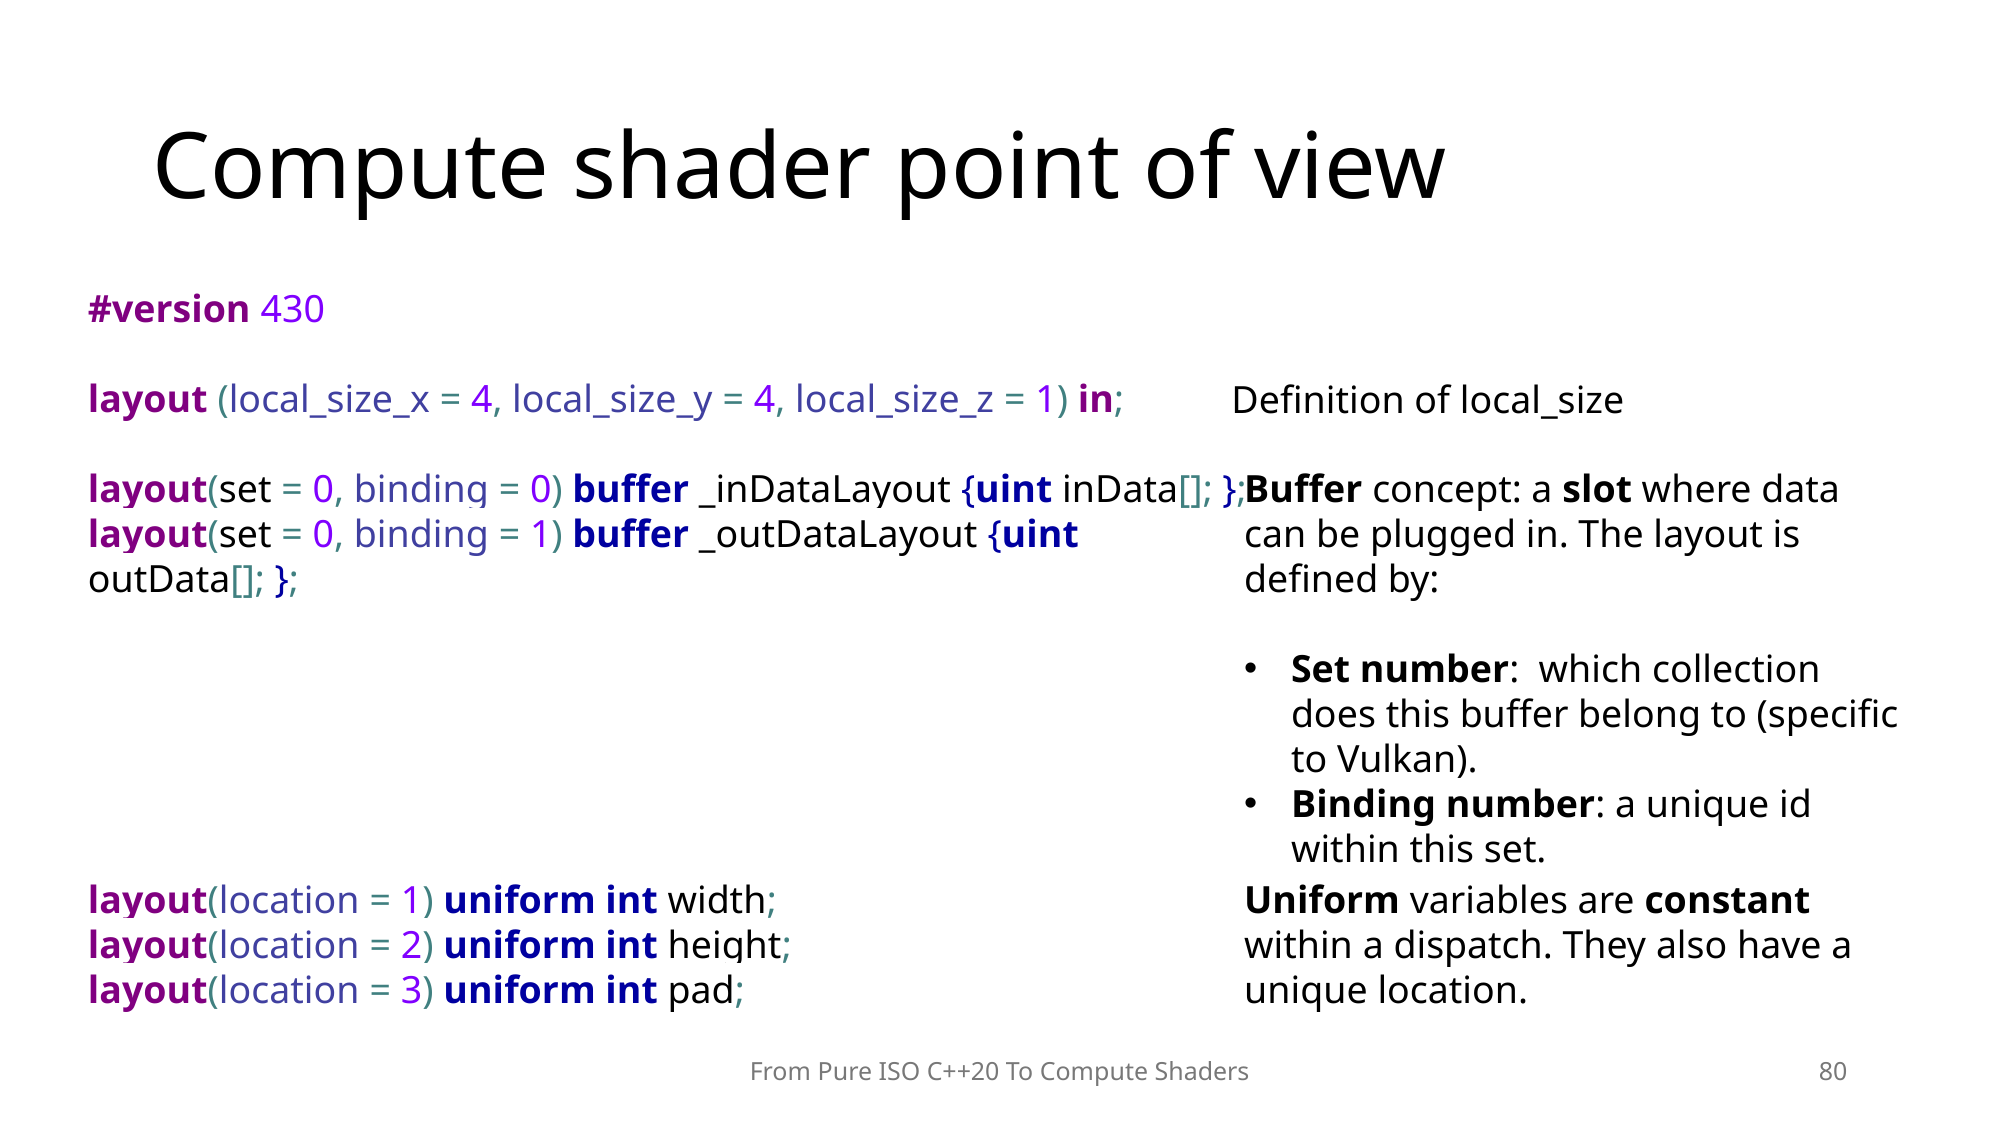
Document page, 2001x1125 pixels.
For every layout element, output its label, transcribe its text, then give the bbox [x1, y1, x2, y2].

footer From Pure ISO C++20 To Compute Shaders [662, 1042, 1338, 1103]
text_box layout(location = 1) uniform int width; layout(location = 2) uniform int height; layout(location = 3) uniform int pad; [73, 868, 1074, 1063]
text_box Definition of local_size [1216, 368, 1640, 428]
slide_number 80 [1412, 1042, 1863, 1103]
text_box layout(set = 0, binding = 0) buffer _inDataLayout {uint inData[]; }; layout(set = 0, binding = 1) buffer _outDataLayout {uint outData[]; }; [73, 457, 1229, 608]
text_box Uniform variables are constant within a dispatch. They also have a unique location. [1229, 868, 1927, 1018]
title Compute shader point of view [137, 59, 1863, 278]
text_box Buffer concept: a slot where data can be plugged in. The layout is defined by: Set number: which collection does this buffer belong to (specific to Vulkan). Binding number: a unique id within this set. [1229, 457, 1927, 868]
text_box #version 430 layout (local_size_x = 4, local_size_y = 4, local_size_z = 1) in; [73, 277, 1280, 427]
